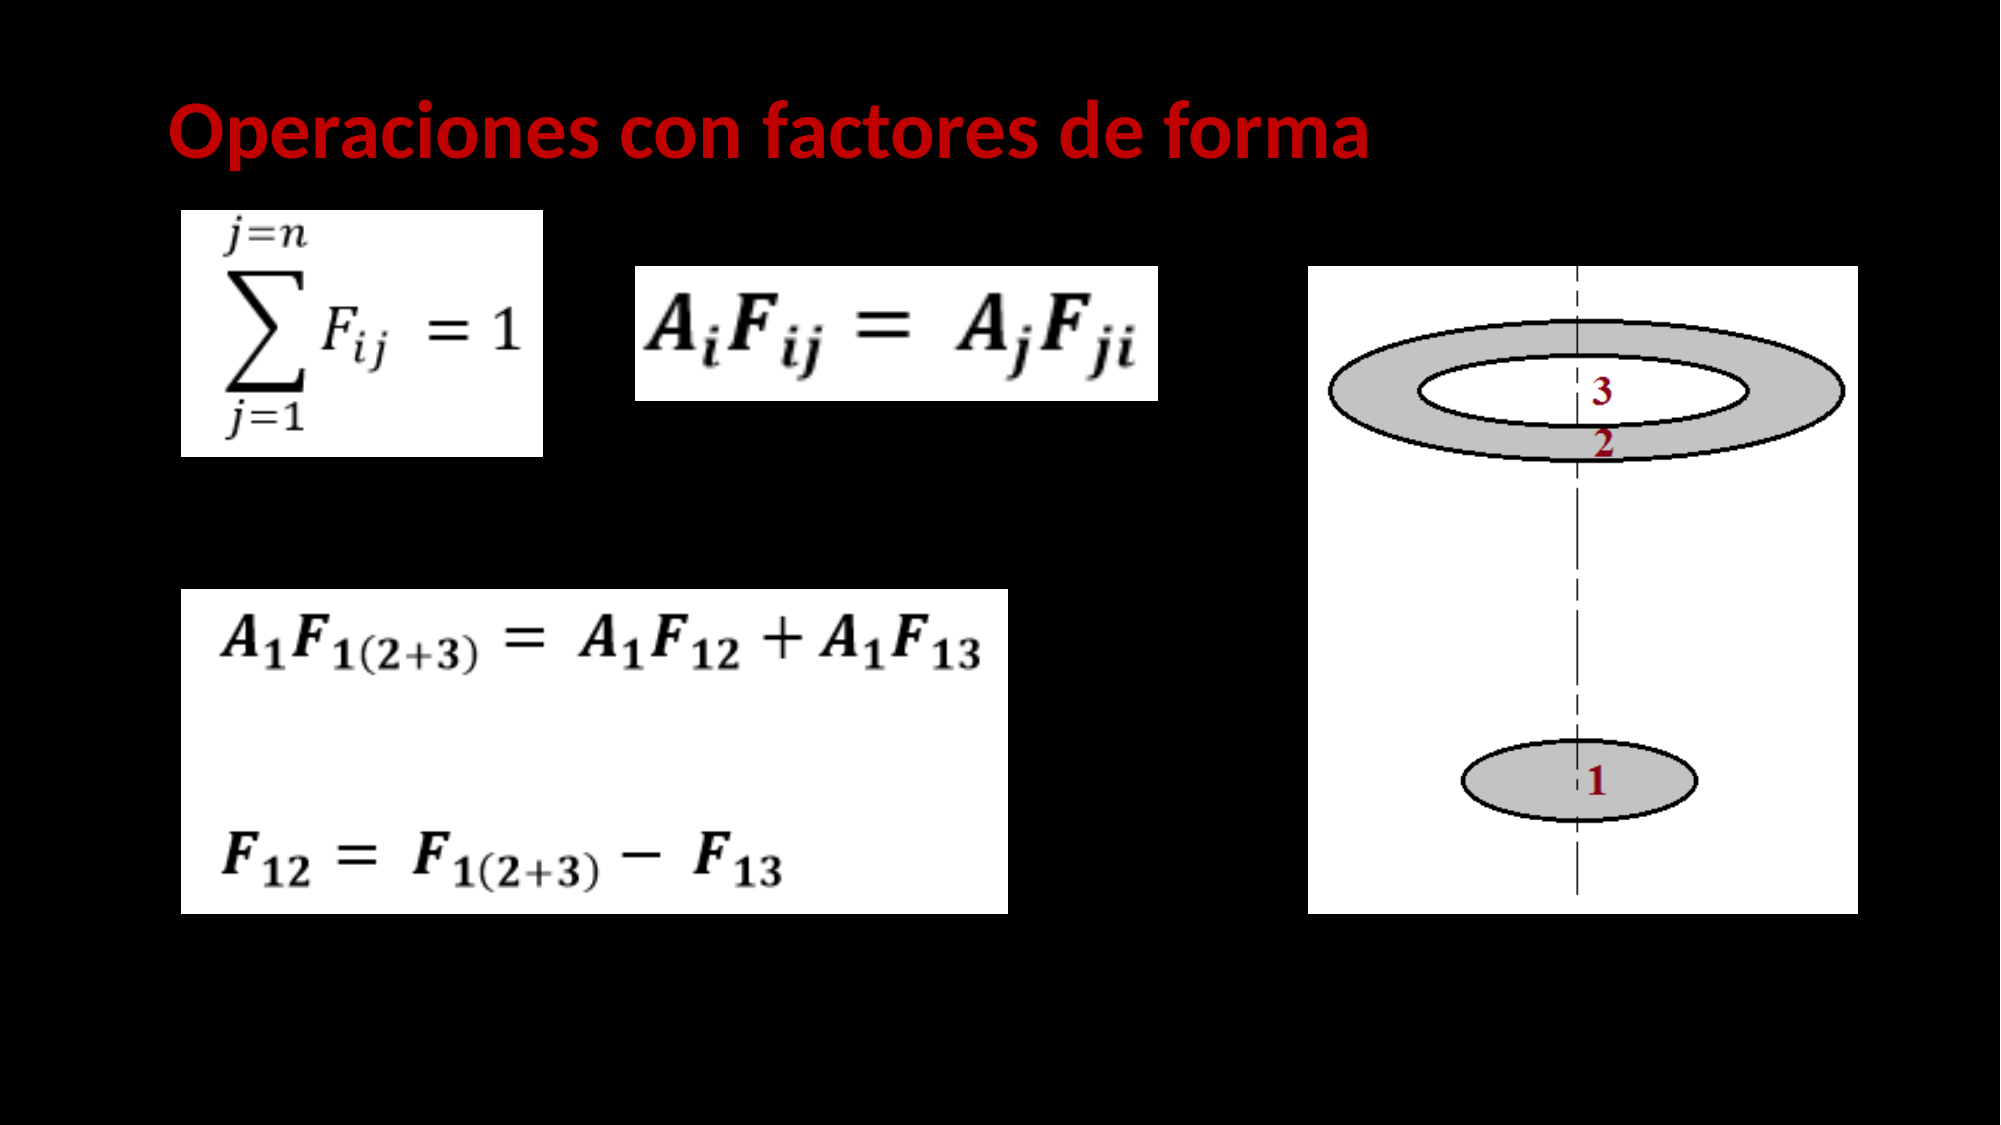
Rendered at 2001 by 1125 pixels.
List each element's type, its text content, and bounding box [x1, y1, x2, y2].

picture [635, 266, 1158, 401]
picture [181, 210, 543, 457]
picture [181, 589, 1008, 914]
picture [1308, 266, 1859, 914]
text_box Operaciones con factores de forma [154, 67, 1450, 183]
